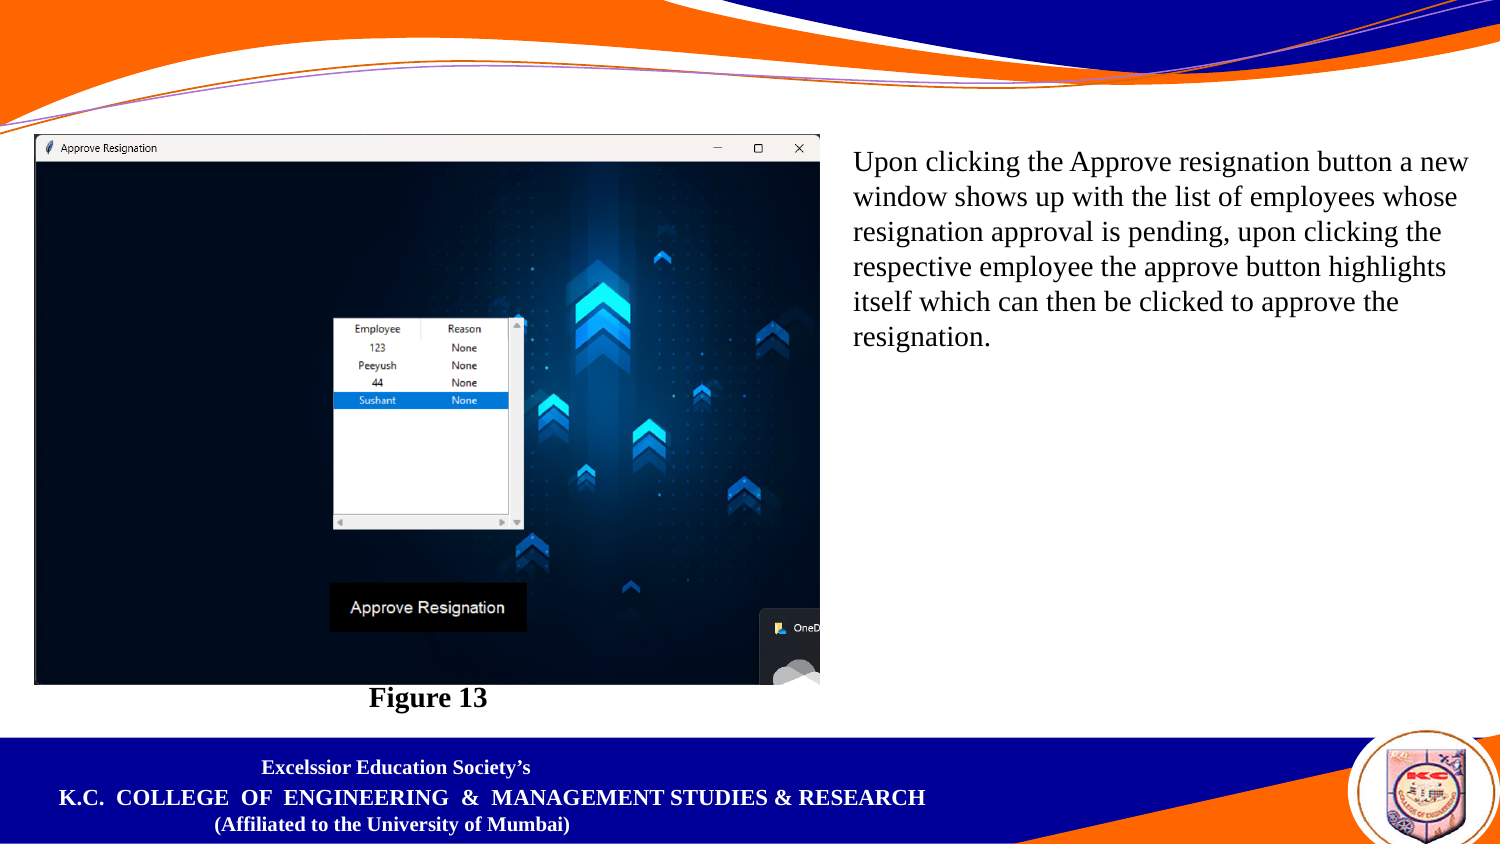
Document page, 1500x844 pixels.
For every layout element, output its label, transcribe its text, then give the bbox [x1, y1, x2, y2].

picture [1347, 721, 1500, 844]
picture [34, 134, 820, 685]
text_box Upon clicking the Approve resignation button a new window shows up with the list of employees whose resignation approval is pending, upon clicking the respective employee the approve button highlights itself which can then be clicked to approve the resignation. [838, 134, 1500, 360]
text_box Figure 13 [354, 693, 509, 721]
